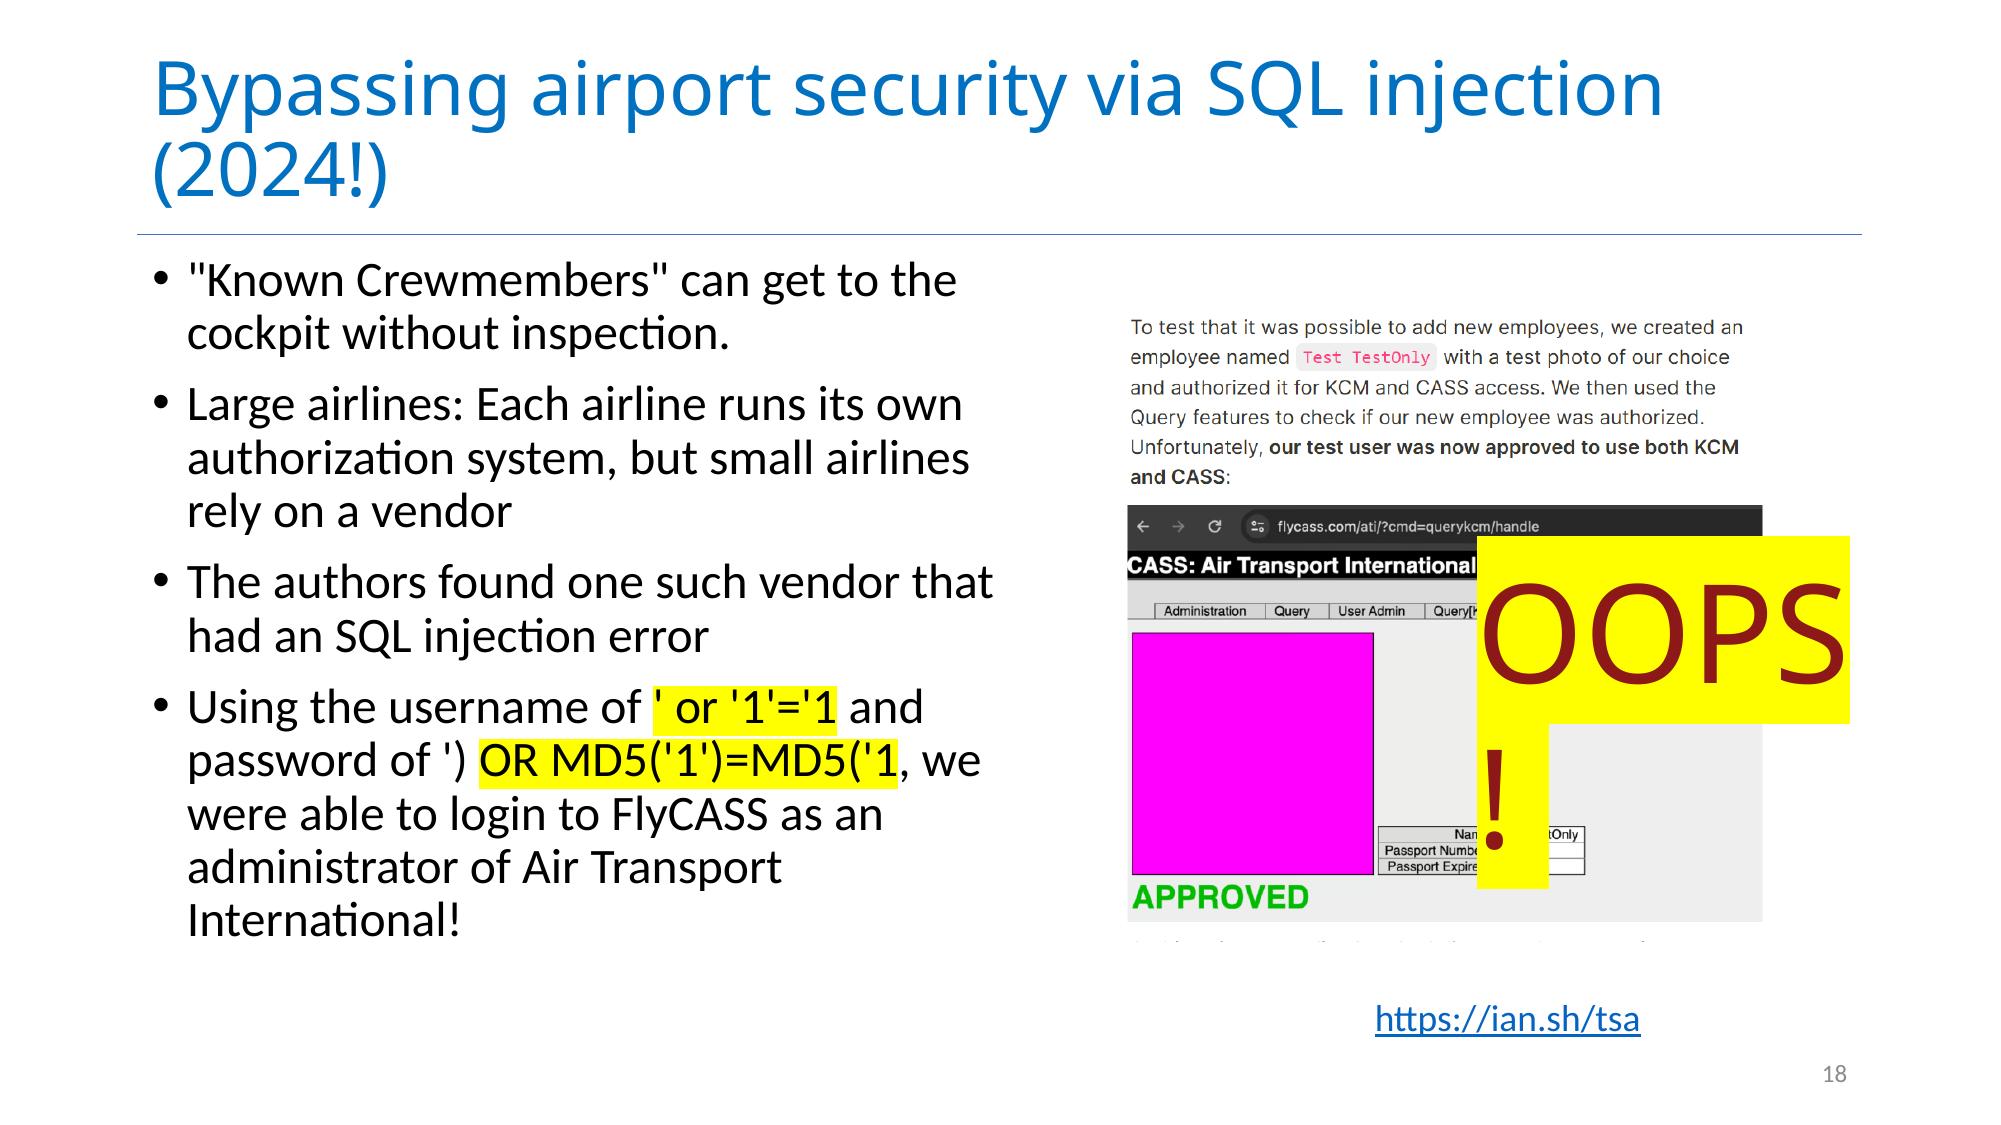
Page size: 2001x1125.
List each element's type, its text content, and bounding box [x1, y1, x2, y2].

text_box https://ian.sh/tsa [1359, 967, 1838, 1067]
text_box OOPs! [1810, 541, 1891, 881]
list "Known Crewmembers" can get to the cockpit without inspection. Large airlines: Each airline runs its own authorization system, but small airlines rely on a vendor The authors found one such vendor that had an SQL injection error Using the username of ' or '1'='1 and password of ') OR MD5('1')=MD5('1, we were able to login to FlyCASS as an administrator of Air Transport International! [137, 246, 1043, 960]
picture [1122, 304, 1810, 943]
title Bypassing airport security via SQL injection (2024!) [137, 3, 1863, 221]
slide_number 18 [1412, 1042, 1863, 1103]
